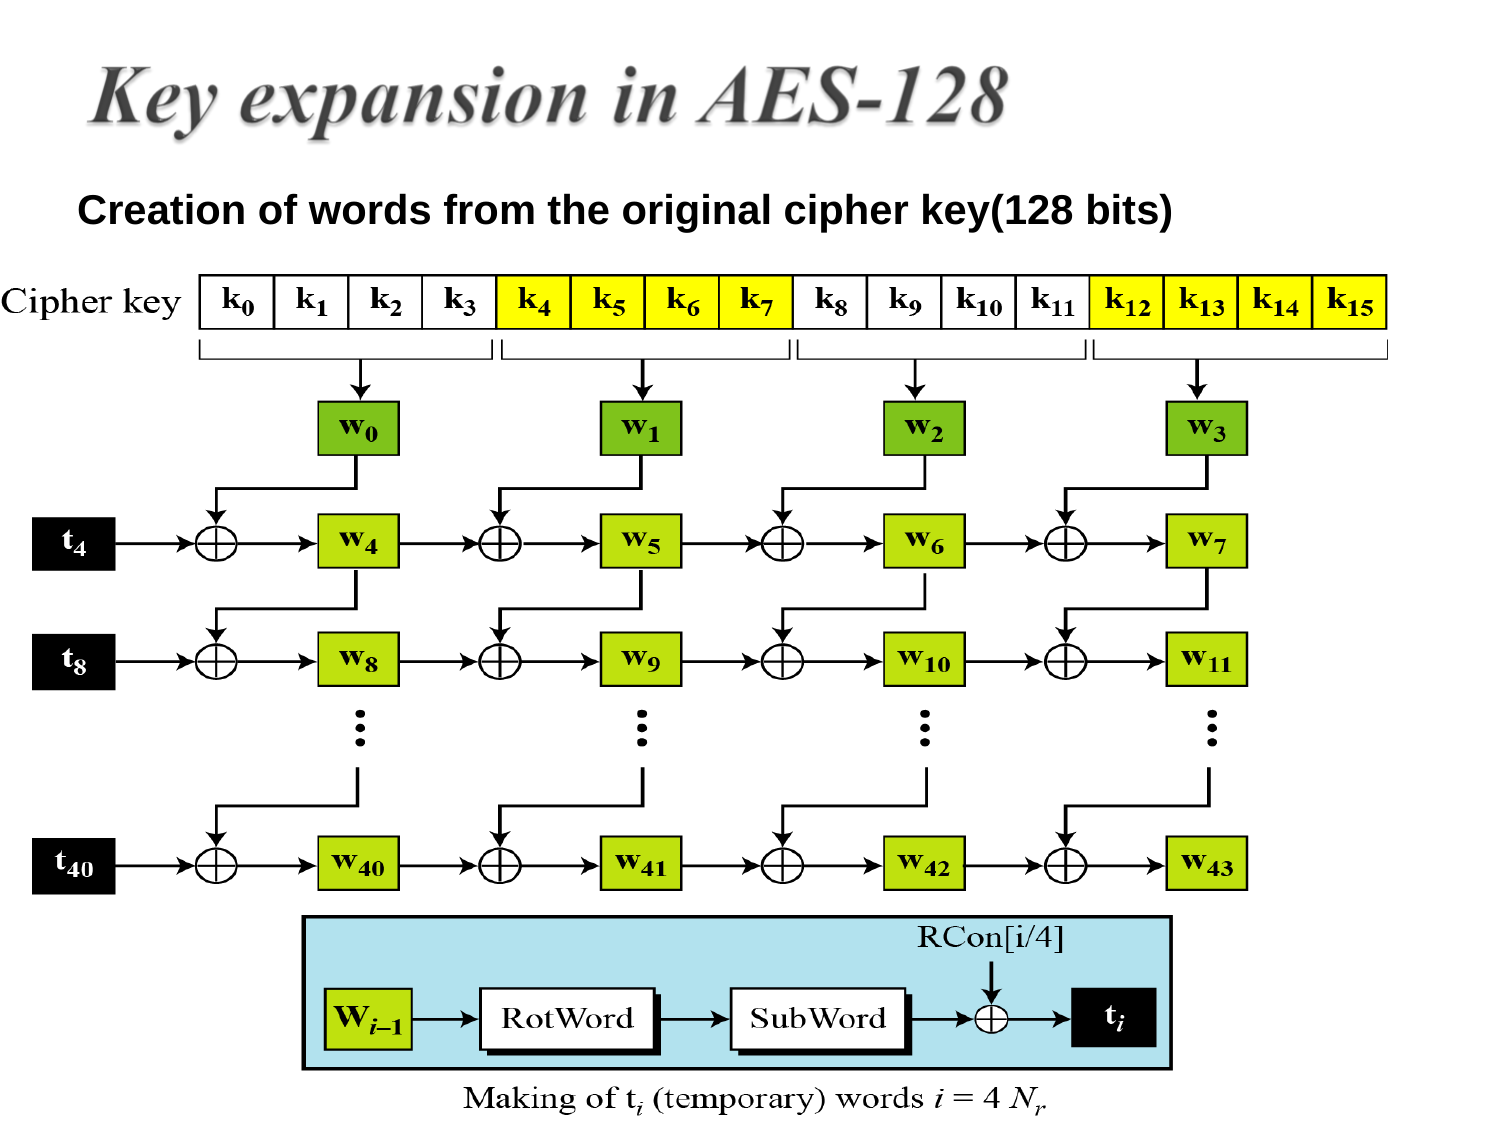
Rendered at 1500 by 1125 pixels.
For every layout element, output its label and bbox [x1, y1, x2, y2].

picture [0, 274, 1388, 1125]
picture [32, 13, 1427, 235]
